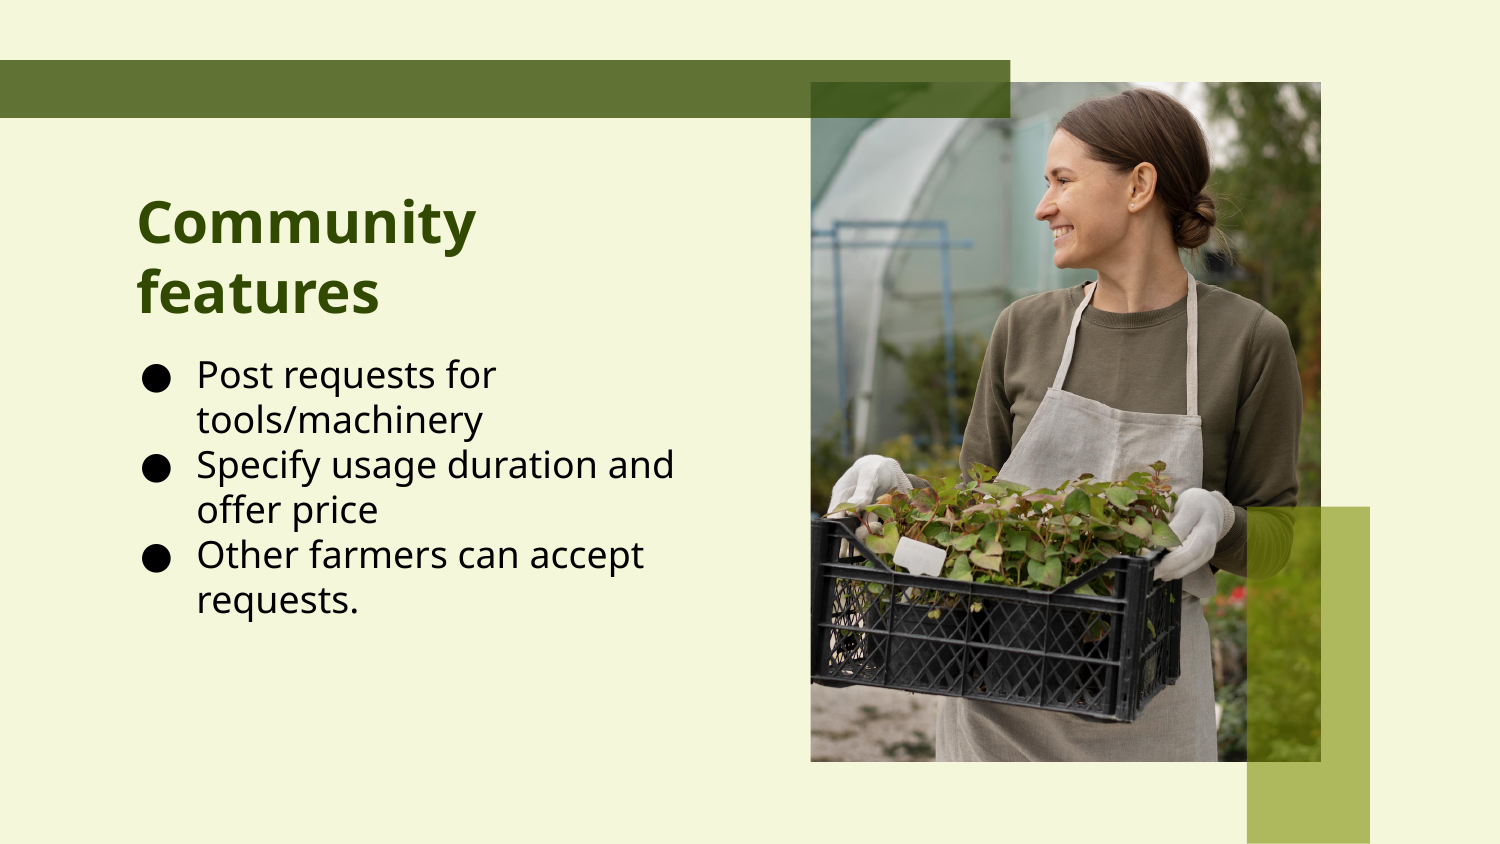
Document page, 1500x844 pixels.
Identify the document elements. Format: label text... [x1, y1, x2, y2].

title Community features [121, 211, 724, 300]
text_box [0, 60, 1011, 118]
picture [810, 81, 1322, 762]
text_box [1246, 506, 1370, 844]
subtitle Post requests for tools/machinery Specify usage duration and offer price Other farmers can accept requests. [106, 325, 739, 637]
